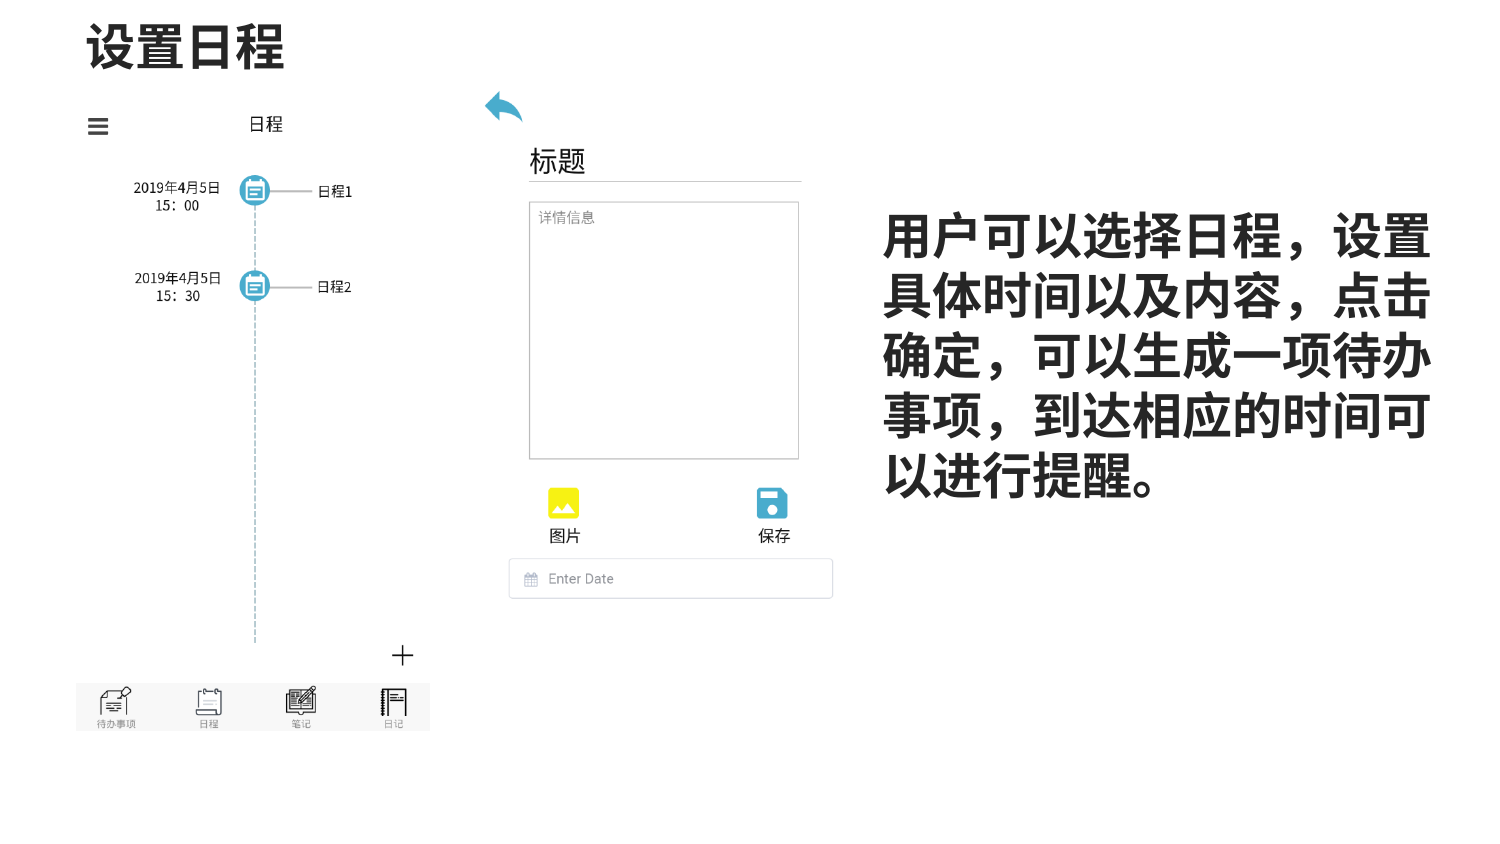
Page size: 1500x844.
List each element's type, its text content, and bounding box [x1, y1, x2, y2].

text_box 用户可以选择日程，设置具体时间以及内容，点击确定，可以生成一项待办事项，到达相应的时间可以进行提醒。 [868, 197, 1462, 513]
text_box 设置日程 [70, 8, 479, 84]
picture [477, 79, 843, 732]
picture [76, 102, 431, 732]
